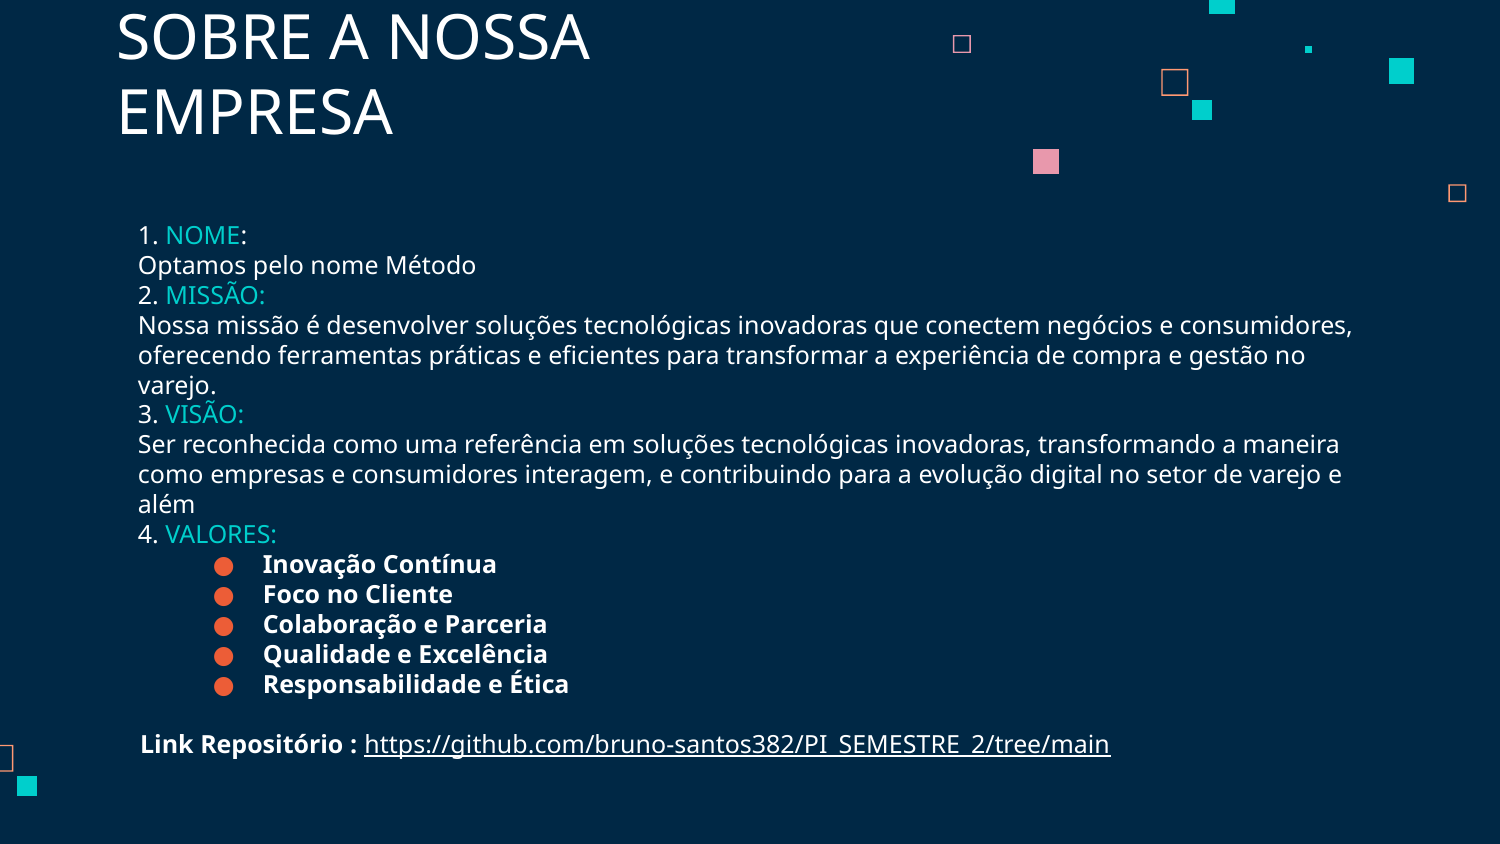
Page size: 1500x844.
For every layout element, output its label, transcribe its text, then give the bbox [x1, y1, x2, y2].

title SOBRE A NOSSA EMPRESA [101, 67, 878, 163]
list 1. NOME: Optamos pelo nome Método 2. MISSÃO: Nossa missão é desenvolver soluções tecnológicas inovadoras que conectem negócios e consumidores, oferecendo ferramentas práticas e eficientes para transformar a experiência de compra e gestão no varejo. 3. VISÃO: Ser reconhecida como uma referência em soluções tecnológicas inovadoras, transformando a maneira como empresas e consumidores interagem, e contribuindo para a evolução digital no setor de varejo e além 4. VALORES: Inovação Contínua Foco no Cliente Colaboração e Parceria Qualidade e Excelência Responsabilidade e Ética Link Repositório : https://github.com/bruno-santos382/PI_SEMESTRE_2/tree/main [97, 174, 1389, 796]
